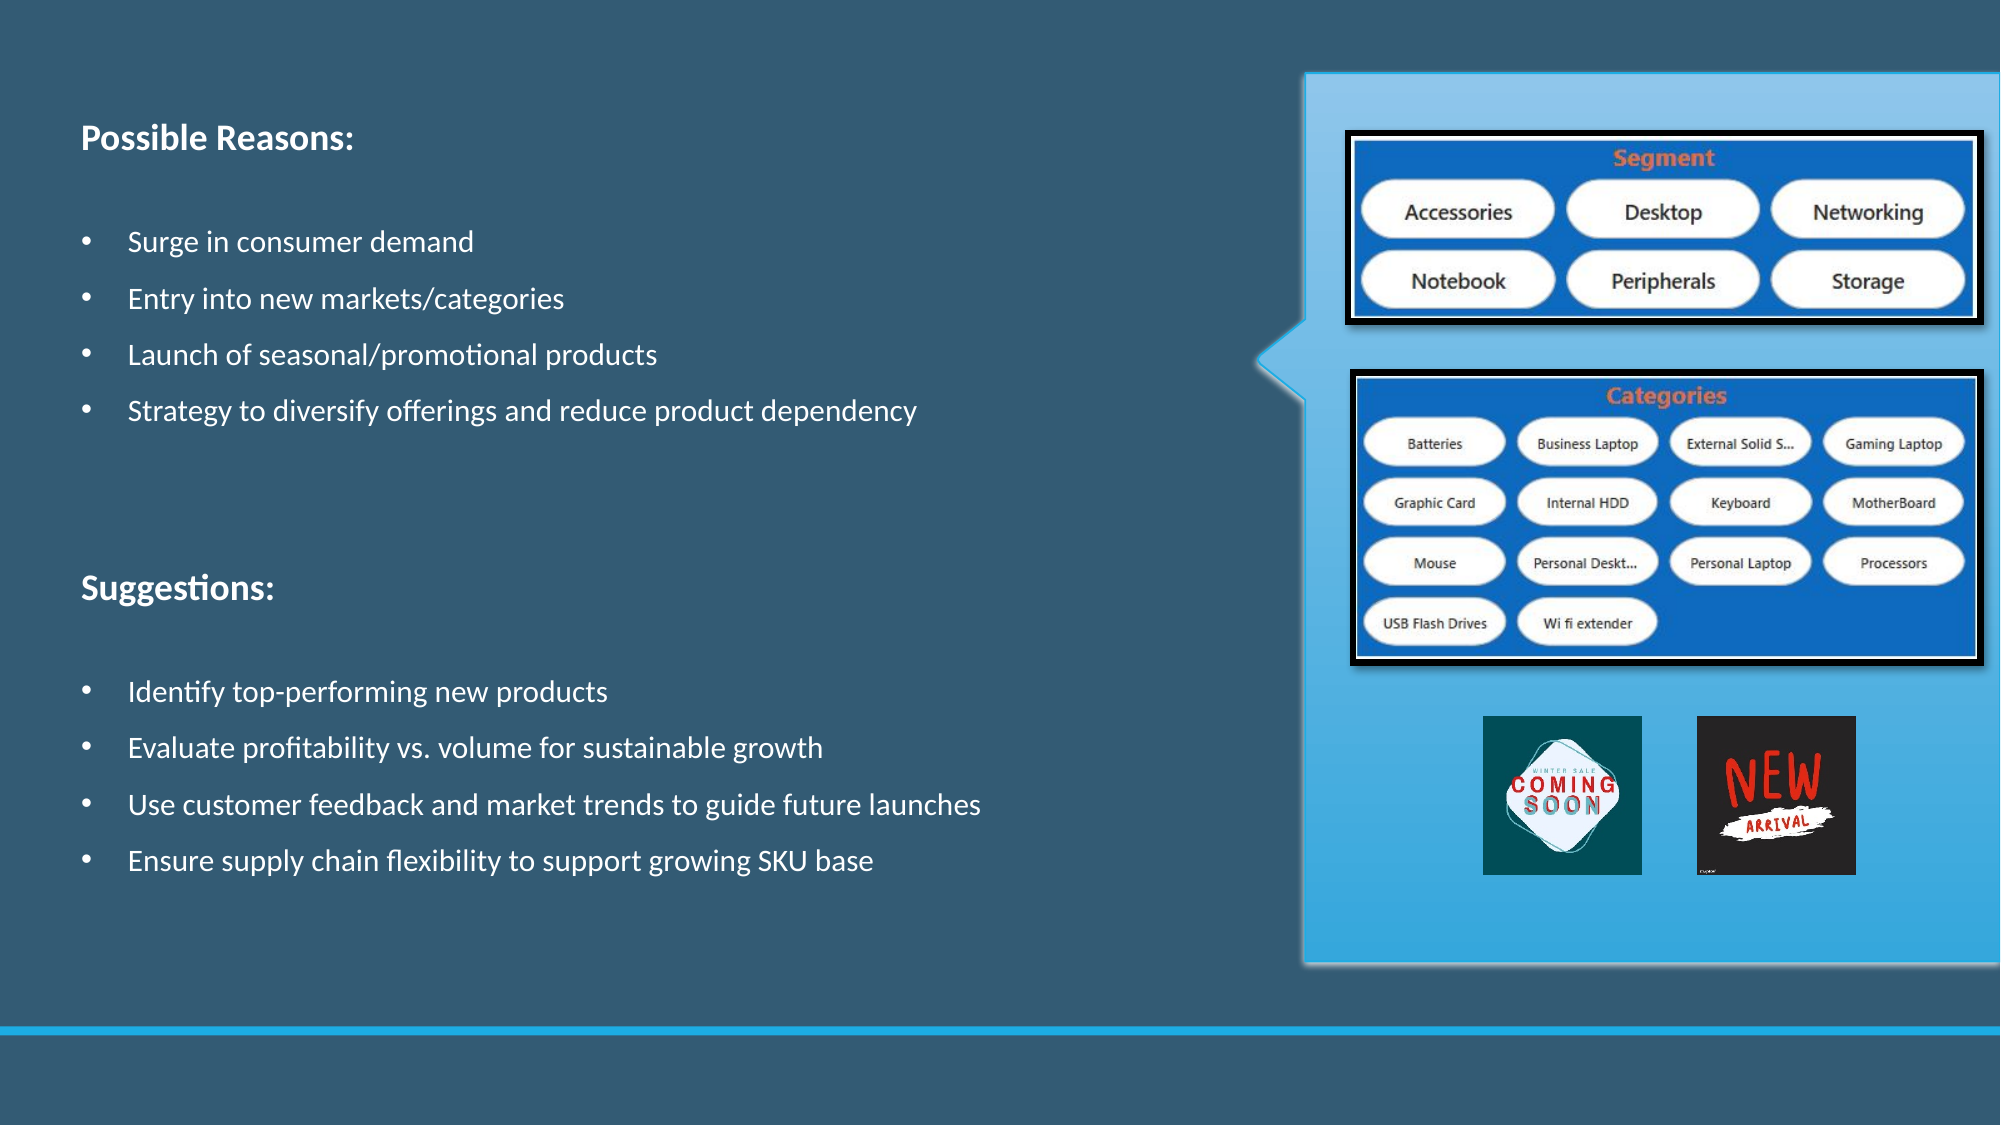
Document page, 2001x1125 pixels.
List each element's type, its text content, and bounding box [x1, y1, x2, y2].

picture [1482, 716, 1642, 875]
text_box Possible Reasons: Surge in consumer demand Entry into new markets/categories Launch of seasonal/promotional products Strategy to diversify offerings and reduce product dependency Suggestions: Identify top-performing new products Evaluate profitability vs. volume for sustainable growth Use customer feedback and market trends to guide future launches Ensure supply chain flexibility to support growing SKU base [66, 105, 1071, 885]
picture [1696, 716, 1856, 875]
picture [1355, 375, 1978, 660]
picture [1350, 135, 1978, 319]
